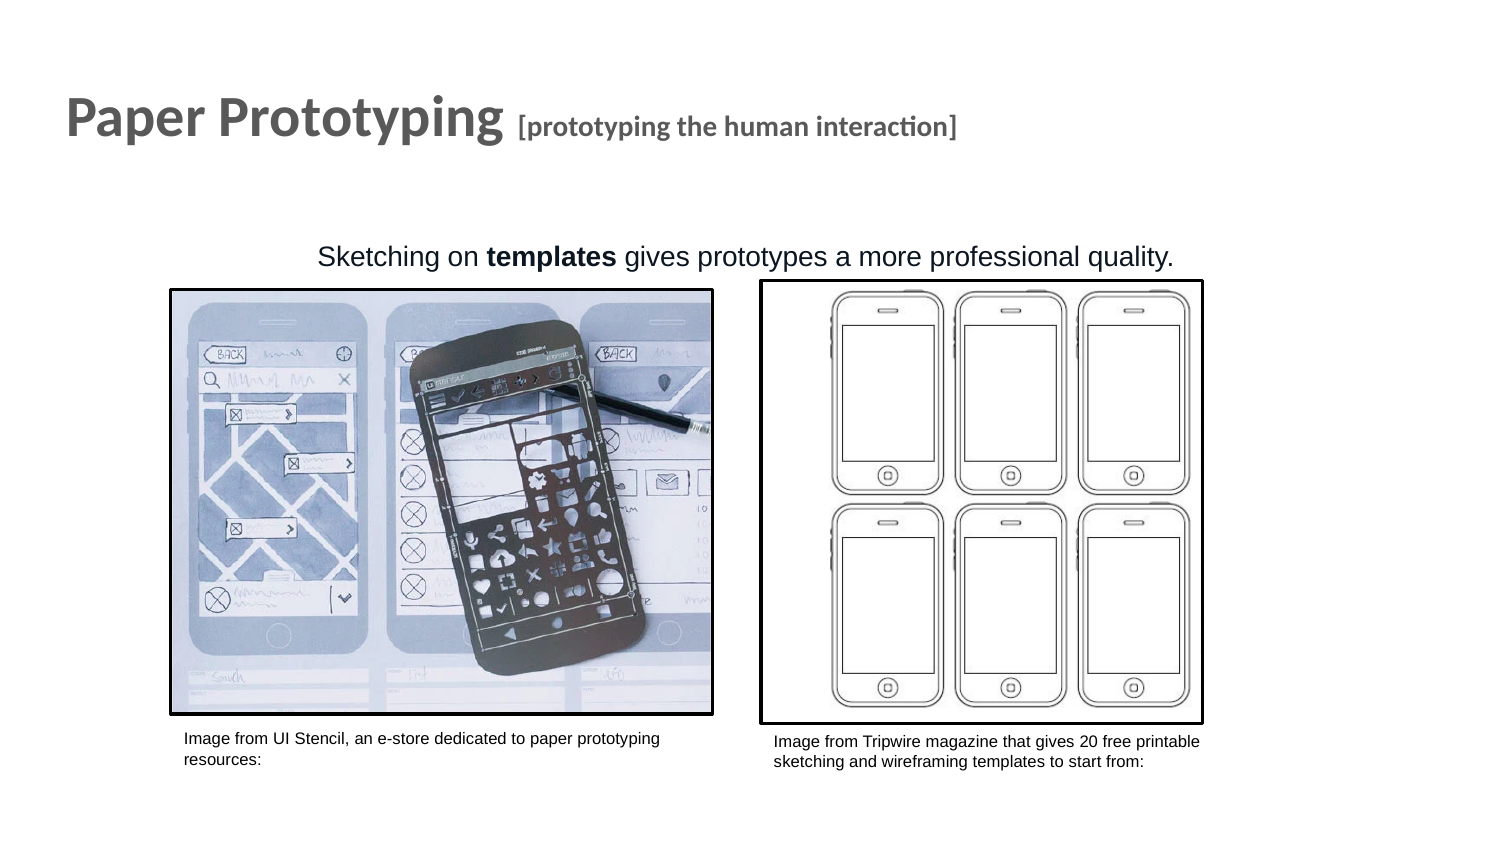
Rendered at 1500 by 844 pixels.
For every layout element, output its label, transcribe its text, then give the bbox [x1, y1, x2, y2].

text_box Sketching on templates gives prototypes a more professional quality. [240, 223, 1260, 281]
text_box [172, 281, 1260, 841]
text_box Paper Prototyping [prototyping the human interaction] [51, 63, 1449, 158]
